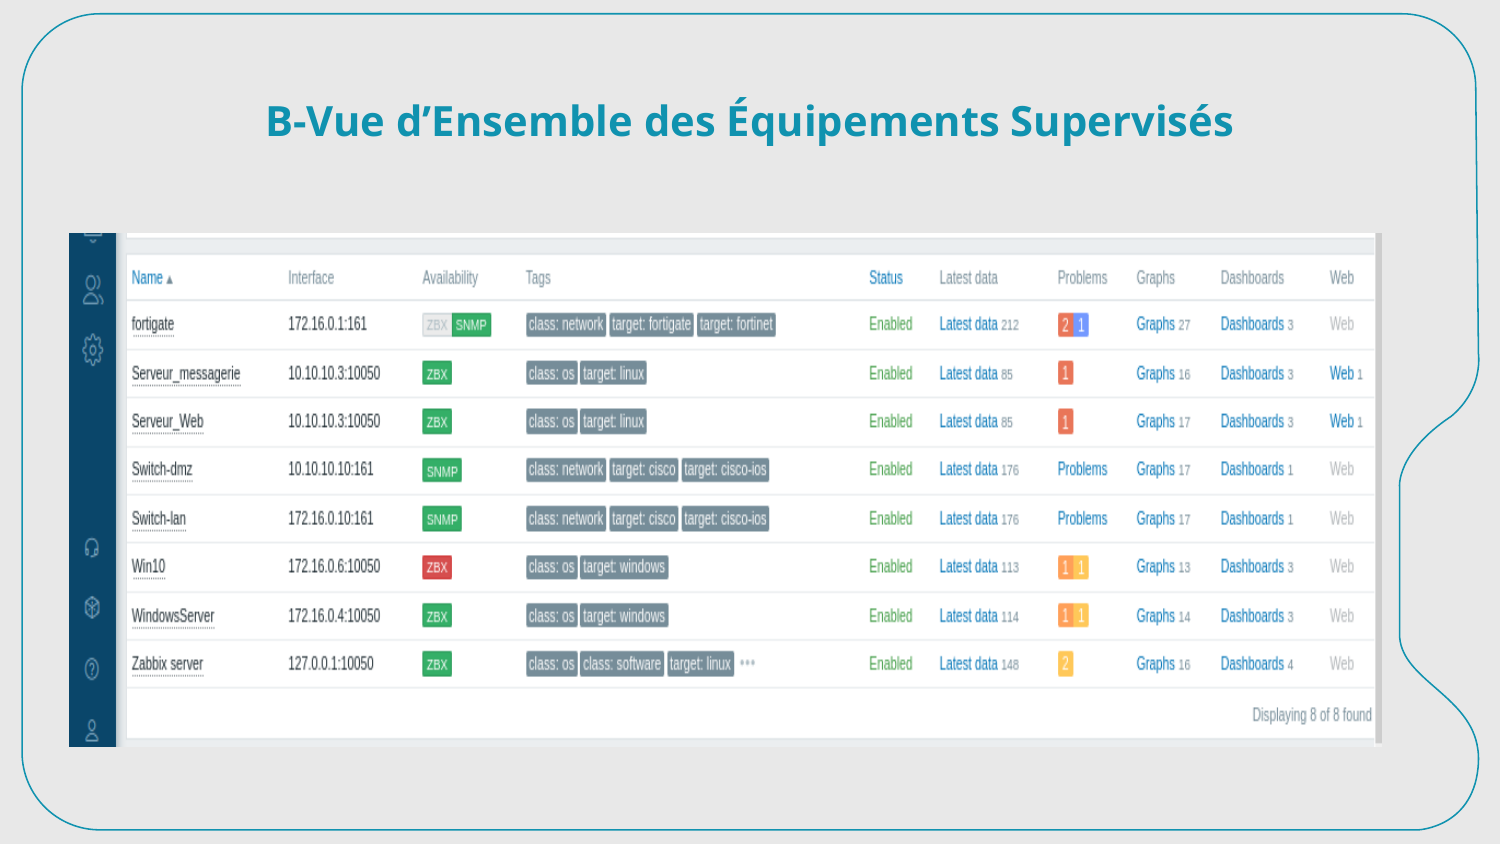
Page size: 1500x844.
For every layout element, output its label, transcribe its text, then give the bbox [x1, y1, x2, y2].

picture [69, 233, 1383, 747]
title B-Vue d’Ensemble des Équipements Supervisés [118, 72, 1382, 167]
